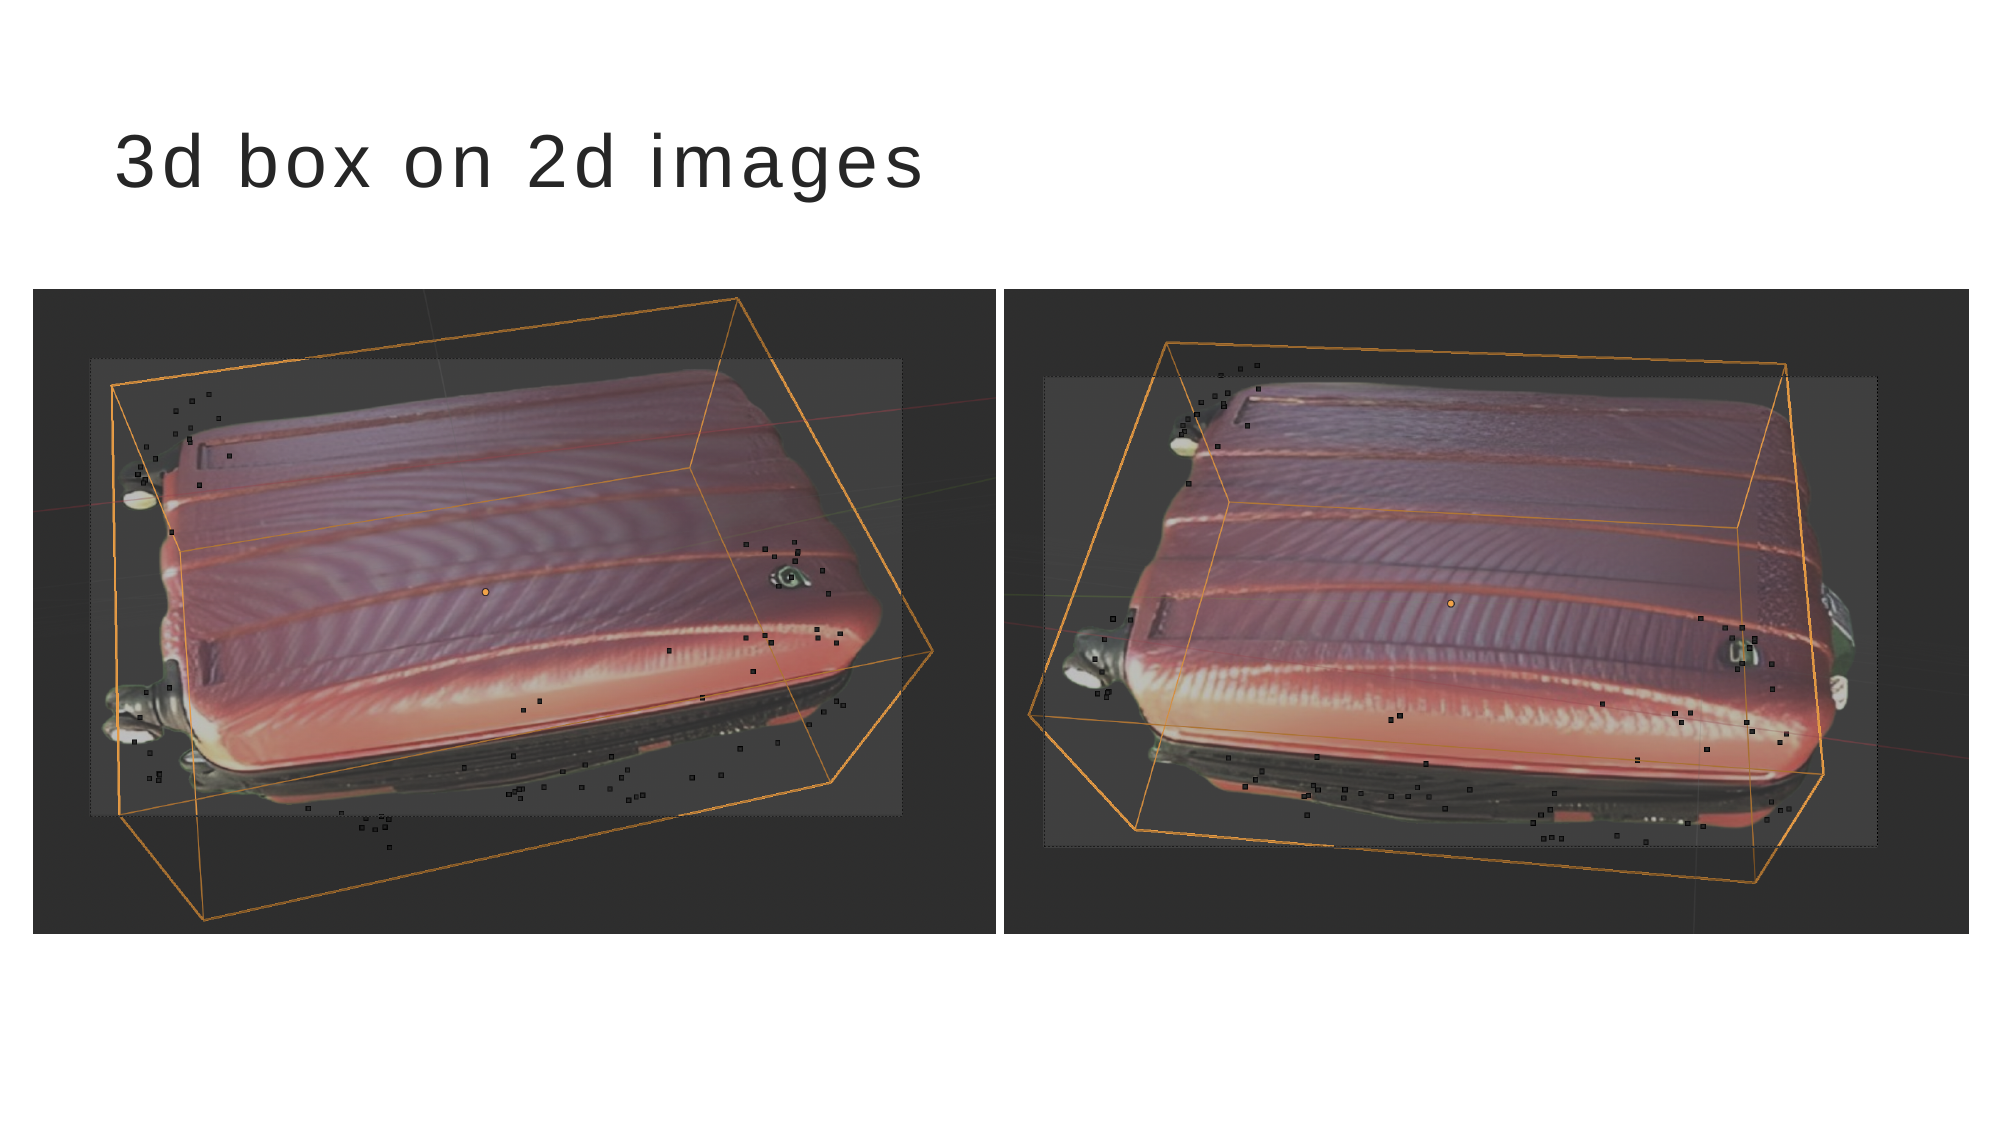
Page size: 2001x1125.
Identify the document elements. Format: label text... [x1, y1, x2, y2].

picture [33, 288, 997, 934]
picture [1003, 288, 1970, 934]
title 3d box on 2d images [99, 99, 1900, 216]
